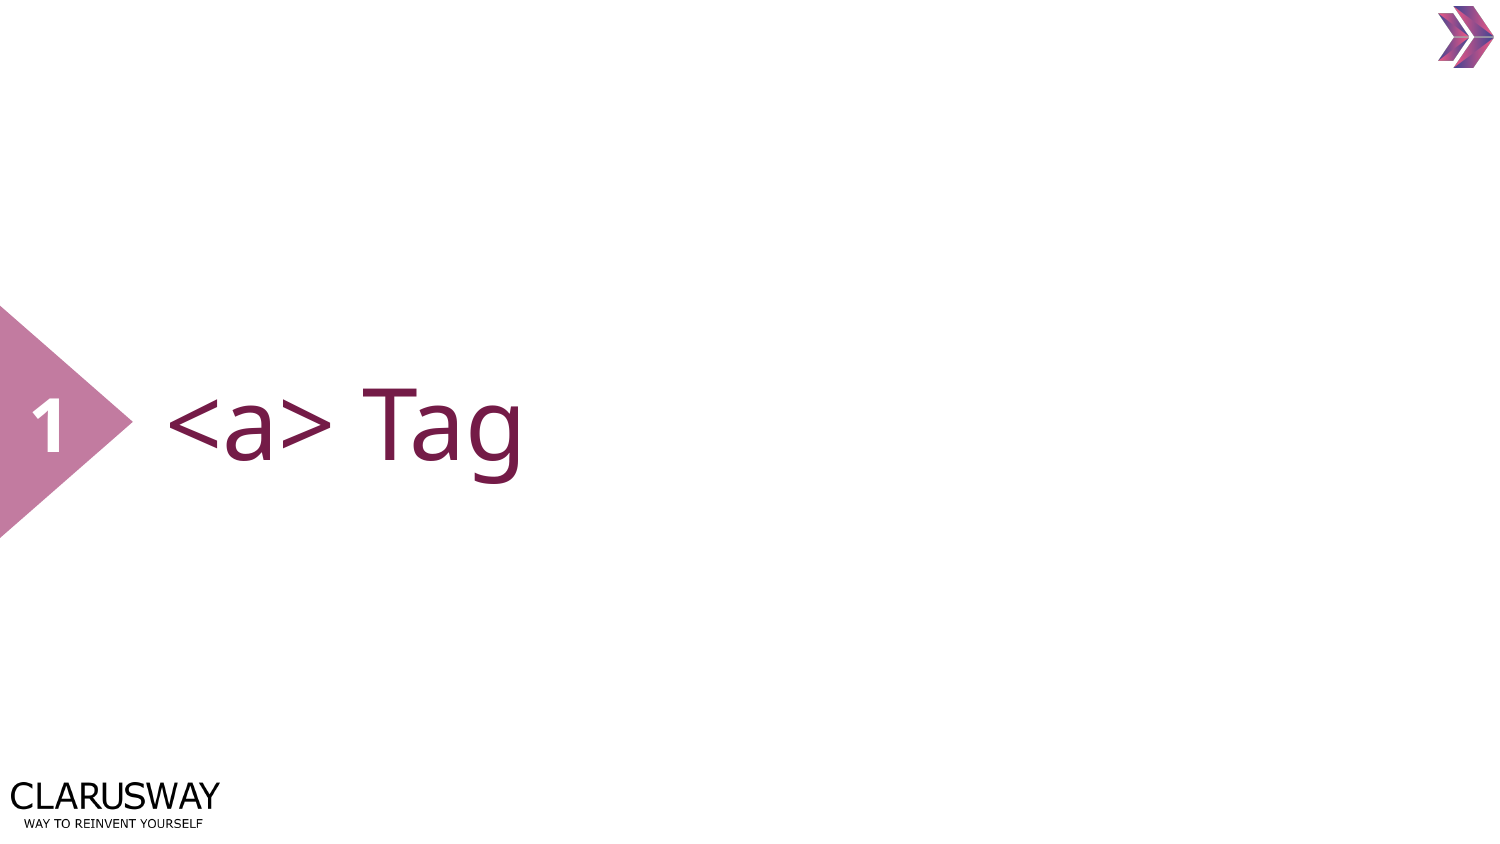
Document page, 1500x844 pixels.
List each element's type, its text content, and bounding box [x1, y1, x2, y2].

picture [11, 782, 220, 828]
title <a> Tag [165, 360, 933, 481]
text_box 1 [0, 306, 100, 540]
picture [1438, 6, 1494, 68]
